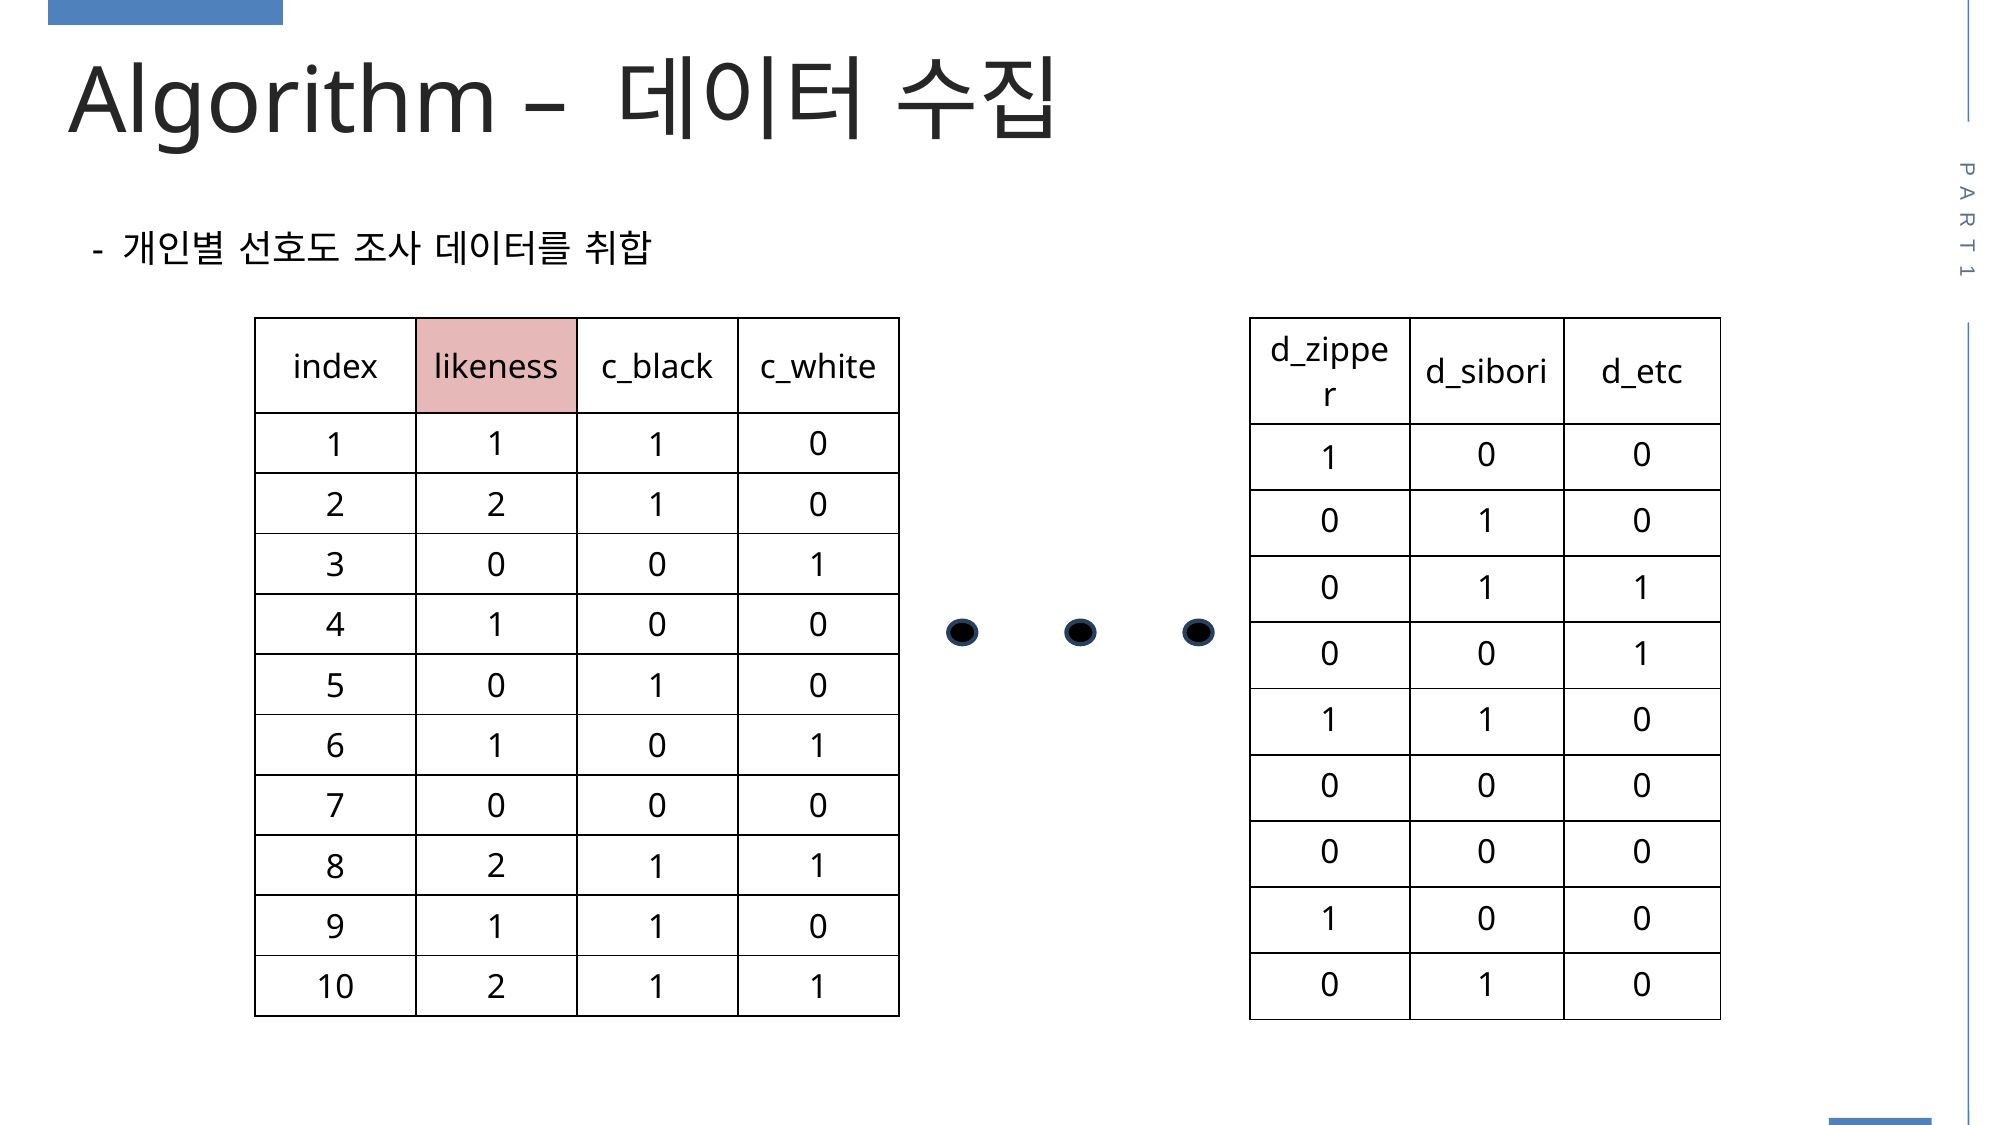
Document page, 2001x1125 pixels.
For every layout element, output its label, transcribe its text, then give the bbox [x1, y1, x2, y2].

text_box [1064, 618, 1097, 647]
table_header likeness [417, 323, 576, 412]
table_cell 1 [417, 414, 576, 472]
table_cell 1 [1565, 623, 1720, 688]
table_cell 6 [256, 715, 415, 774]
table_cell 4 [256, 595, 415, 653]
table_cell 0 [1411, 425, 1563, 489]
table_cell 0 [578, 595, 737, 653]
table_cell 1 [1411, 689, 1563, 754]
table_cell 0 [1251, 557, 1409, 621]
table_cell 0 [739, 776, 898, 834]
text_box Algorithm – 데이터 수집 [53, 32, 775, 158]
table_header index [256, 323, 415, 412]
table_cell 0 [1565, 954, 1720, 1019]
table_cell 1 [739, 956, 898, 1015]
table_cell 0 [739, 655, 898, 714]
table_cell 3 [256, 534, 415, 593]
table_cell 0 [578, 534, 737, 593]
table_cell 0 [1251, 623, 1409, 688]
table_cell 0 [1565, 822, 1720, 886]
table_cell 1 [1411, 491, 1563, 555]
table_cell 0 [739, 474, 898, 533]
table_cell 1 [739, 836, 898, 894]
text_box PART1 [1940, 154, 1997, 301]
table_cell 0 [1565, 491, 1720, 555]
table_cell 0 [1565, 425, 1720, 489]
table_cell 0 [1411, 888, 1563, 952]
table_cell 1 [578, 474, 737, 533]
table_cell 2 [256, 474, 415, 533]
table_cell 1 [417, 715, 576, 774]
table_cell 0 [739, 595, 898, 653]
table_cell 0 [1251, 822, 1409, 886]
table_cell 0 [1251, 756, 1409, 820]
table_cell 0 [578, 776, 737, 834]
table_cell 1 [1411, 557, 1563, 621]
table_cell 1 [578, 655, 737, 714]
table_cell 0 [1565, 756, 1720, 820]
table_cell 0 [1251, 491, 1409, 555]
table_cell 0 [578, 715, 737, 774]
table_cell 8 [256, 836, 415, 894]
table_header c_black [578, 323, 737, 412]
text_box [946, 618, 979, 647]
table_cell 2 [417, 956, 576, 1015]
table_cell 0 [739, 414, 898, 472]
table_cell 5 [256, 655, 415, 714]
table_cell 1 [1251, 425, 1409, 489]
table_cell 0 [417, 534, 576, 593]
table_header d_zipper [1251, 323, 1409, 423]
table_header d_etc [1565, 319, 1720, 423]
table_cell 0 [1251, 954, 1409, 1019]
table_cell 0 [739, 896, 898, 955]
table_cell 0 [1565, 689, 1720, 754]
table_cell 1 [1411, 954, 1563, 1019]
table_cell 0 [417, 776, 576, 834]
table_cell 10 [256, 956, 415, 1015]
table_cell 1 [1565, 557, 1720, 621]
table_header c_white [739, 323, 898, 412]
table_cell 1 [578, 414, 737, 472]
table_cell 1 [578, 896, 737, 955]
table_cell 1 [1251, 888, 1409, 952]
table_cell 1 [417, 595, 576, 653]
table_cell 1 [739, 715, 898, 774]
table_cell 1 [578, 836, 737, 894]
table_cell 9 [256, 896, 415, 955]
table_cell 2 [417, 474, 576, 533]
table_header d_sibori [1411, 319, 1563, 423]
table_cell 0 [1565, 888, 1720, 952]
table_cell 7 [256, 776, 415, 834]
text_box - 개인별 선호도 조사 데이터를 취합 [77, 217, 1507, 323]
table_cell 1 [256, 414, 415, 472]
text_box [1182, 618, 1215, 647]
table_cell 0 [417, 655, 576, 714]
table_cell 1 [578, 956, 737, 1015]
table_cell 1 [417, 896, 576, 955]
text_box [1827, 1116, 1934, 1125]
table_cell 1 [1251, 689, 1409, 754]
table_cell 1 [739, 534, 898, 593]
table_cell 0 [1411, 623, 1563, 688]
table_cell 0 [1411, 822, 1563, 886]
table_cell 2 [417, 836, 576, 894]
text_box [46, 0, 285, 27]
table_cell 0 [1411, 756, 1563, 820]
